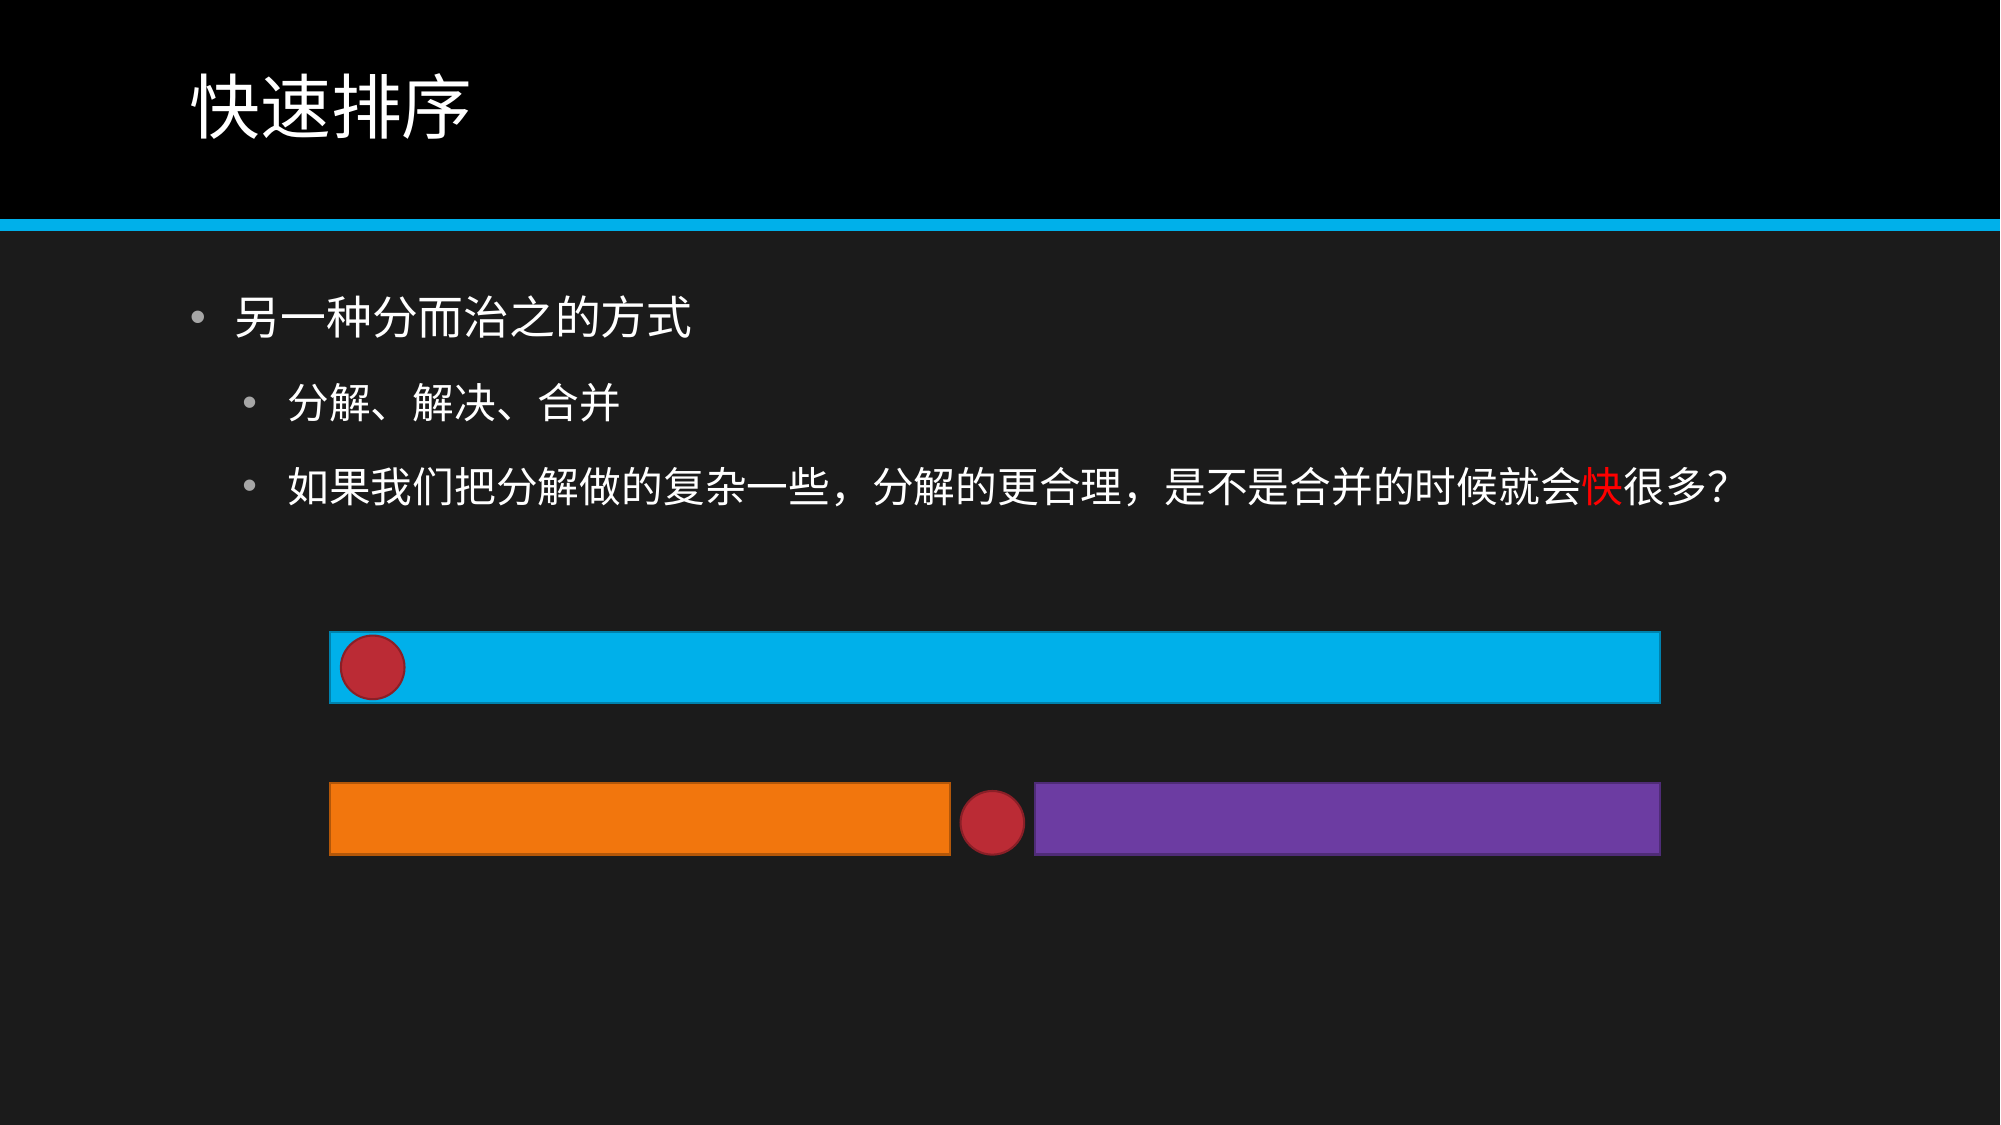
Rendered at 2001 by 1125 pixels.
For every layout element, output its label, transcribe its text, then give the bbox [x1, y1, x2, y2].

list 另一种分而治之的方式 分解、解决、合并 如果我们把分解做的复杂一些，分解的更合理，是不是合并的时候就会快很多？ [174, 281, 1825, 1013]
text_box [1034, 782, 1661, 856]
text_box [339, 634, 406, 701]
text_box [329, 782, 951, 856]
title 快速排序 [174, 20, 1825, 201]
text_box [959, 789, 1026, 856]
text_box [329, 631, 1661, 704]
